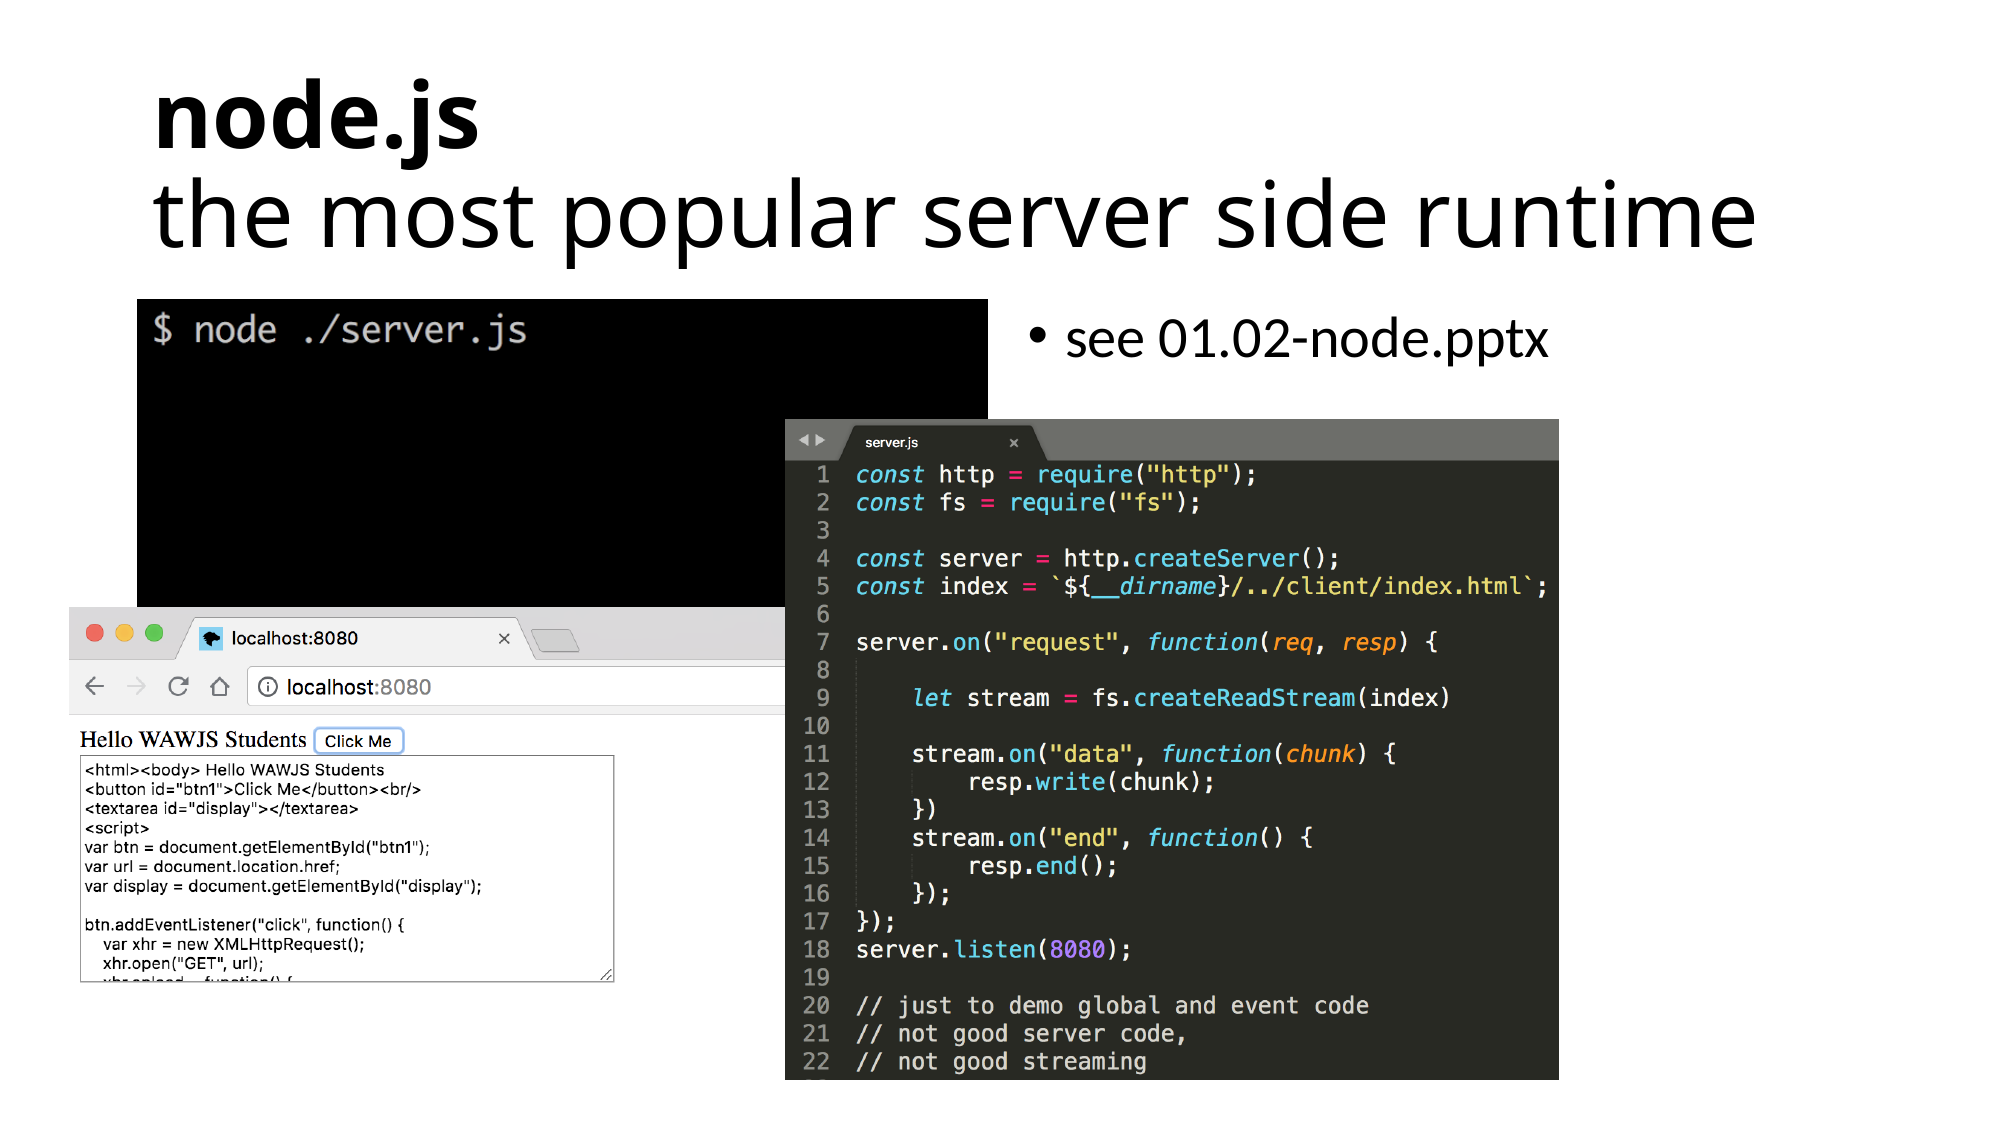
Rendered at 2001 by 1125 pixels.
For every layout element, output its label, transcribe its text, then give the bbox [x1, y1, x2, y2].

list see 01.02-node.pptx [1012, 299, 1863, 1014]
title node.js the most popular server side runtime [137, 59, 1863, 278]
picture [69, 299, 1559, 1080]
